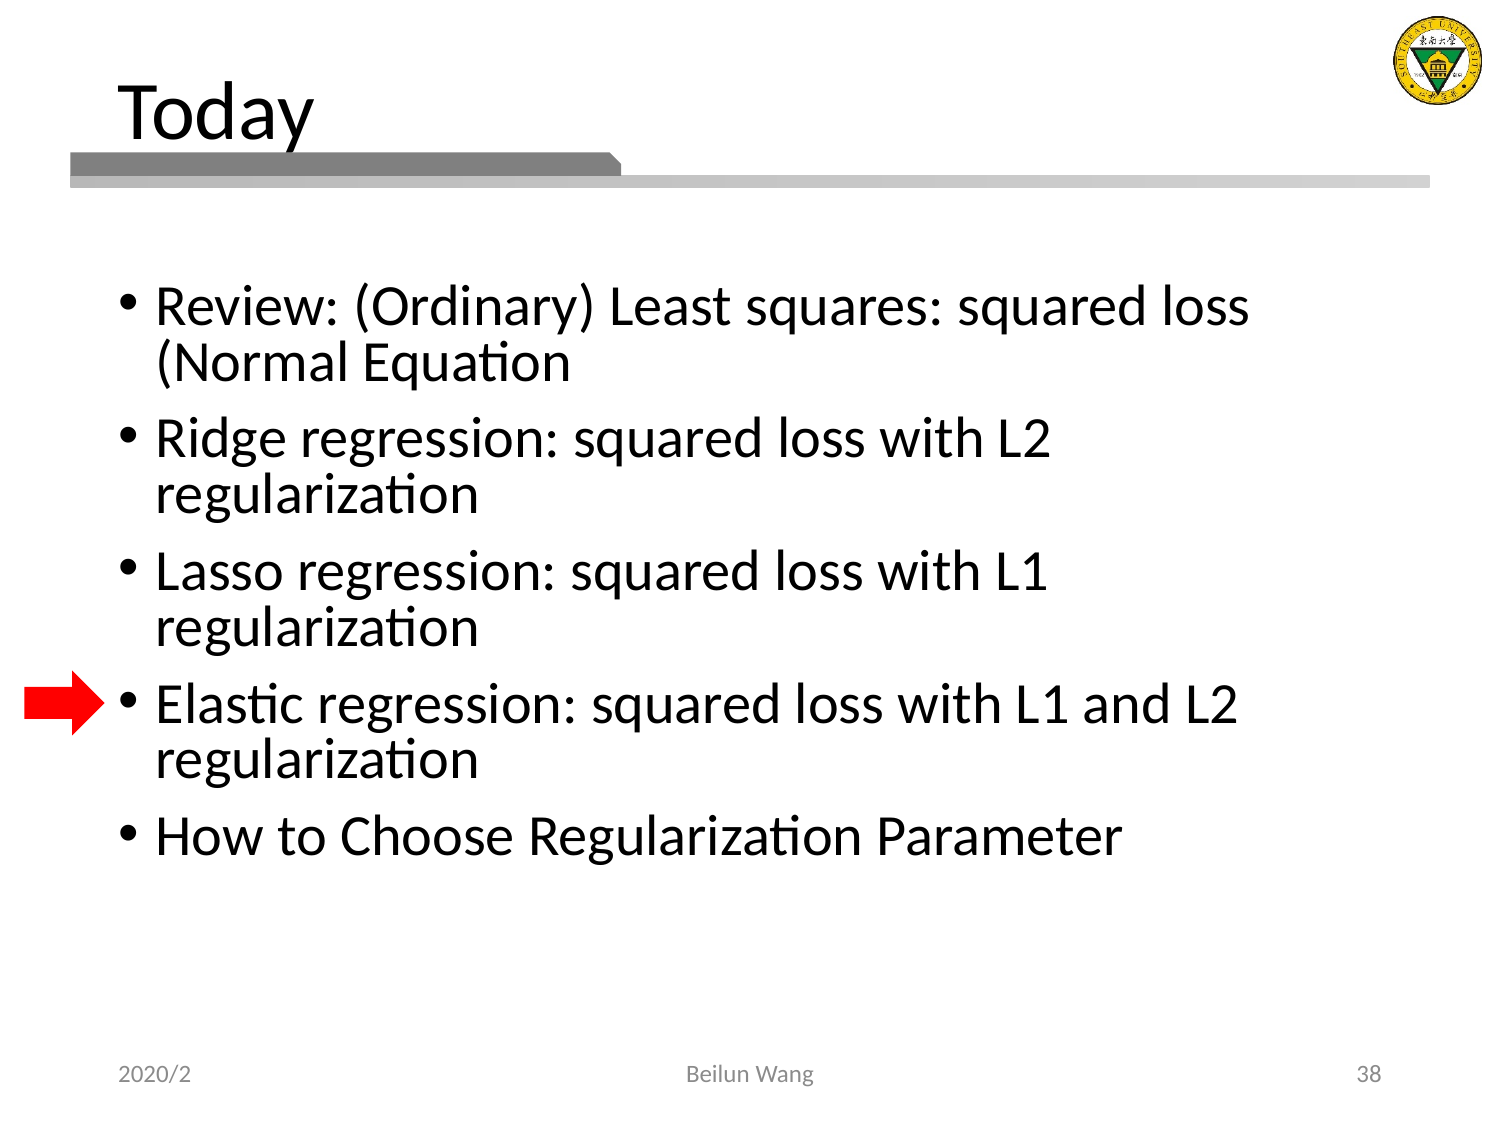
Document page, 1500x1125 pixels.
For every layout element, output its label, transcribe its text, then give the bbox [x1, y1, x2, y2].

slide_number 38 [1059, 1042, 1397, 1103]
text_box [24, 670, 105, 736]
slide_number 2020/2 [103, 1042, 441, 1103]
picture [1393, 16, 1482, 105]
footer Beilun Wang [496, 1042, 1004, 1103]
text_box Review: (Ordinary) Least squares: squared loss (Normal Equation Ridge regression: squared loss with L2 regularization Lasso regression: squared loss with L1 regularization Elastic regression: squared loss with L1 and L2 regularization How to Choose Regularization Parameter [103, 273, 1397, 1022]
title Today [103, 59, 1361, 156]
